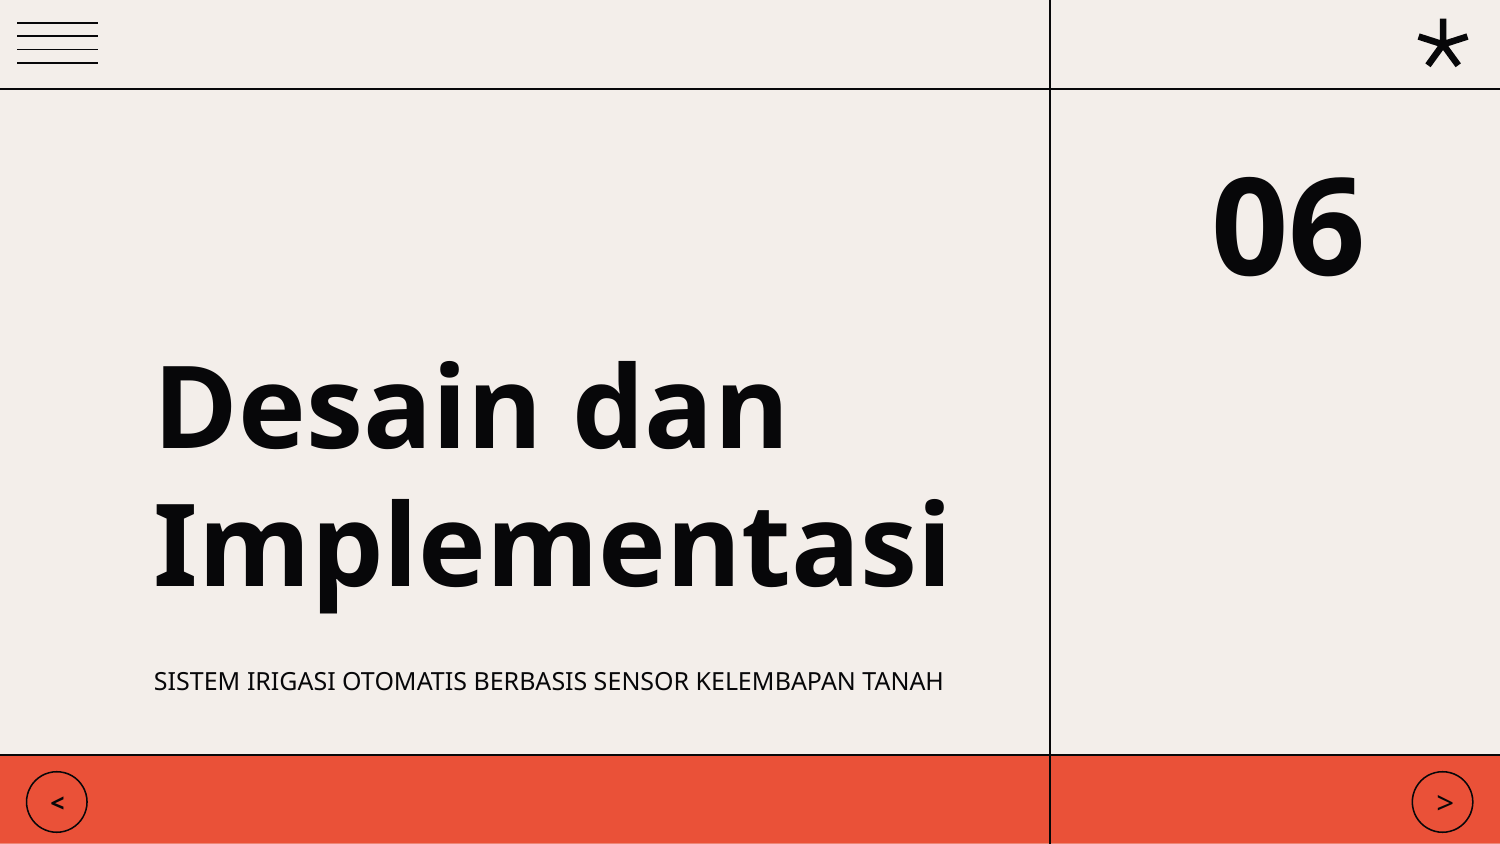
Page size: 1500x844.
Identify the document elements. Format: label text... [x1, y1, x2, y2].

title 06 [1181, 137, 1397, 305]
title Desain dan Implementasi [138, 313, 971, 625]
text_box < [26, 771, 88, 833]
subtitle SISTEM IRIGASI OTOMATIS BERBASIS SENSOR KELEMBAPAN TANAH [138, 641, 971, 716]
text_box > [1412, 771, 1473, 833]
